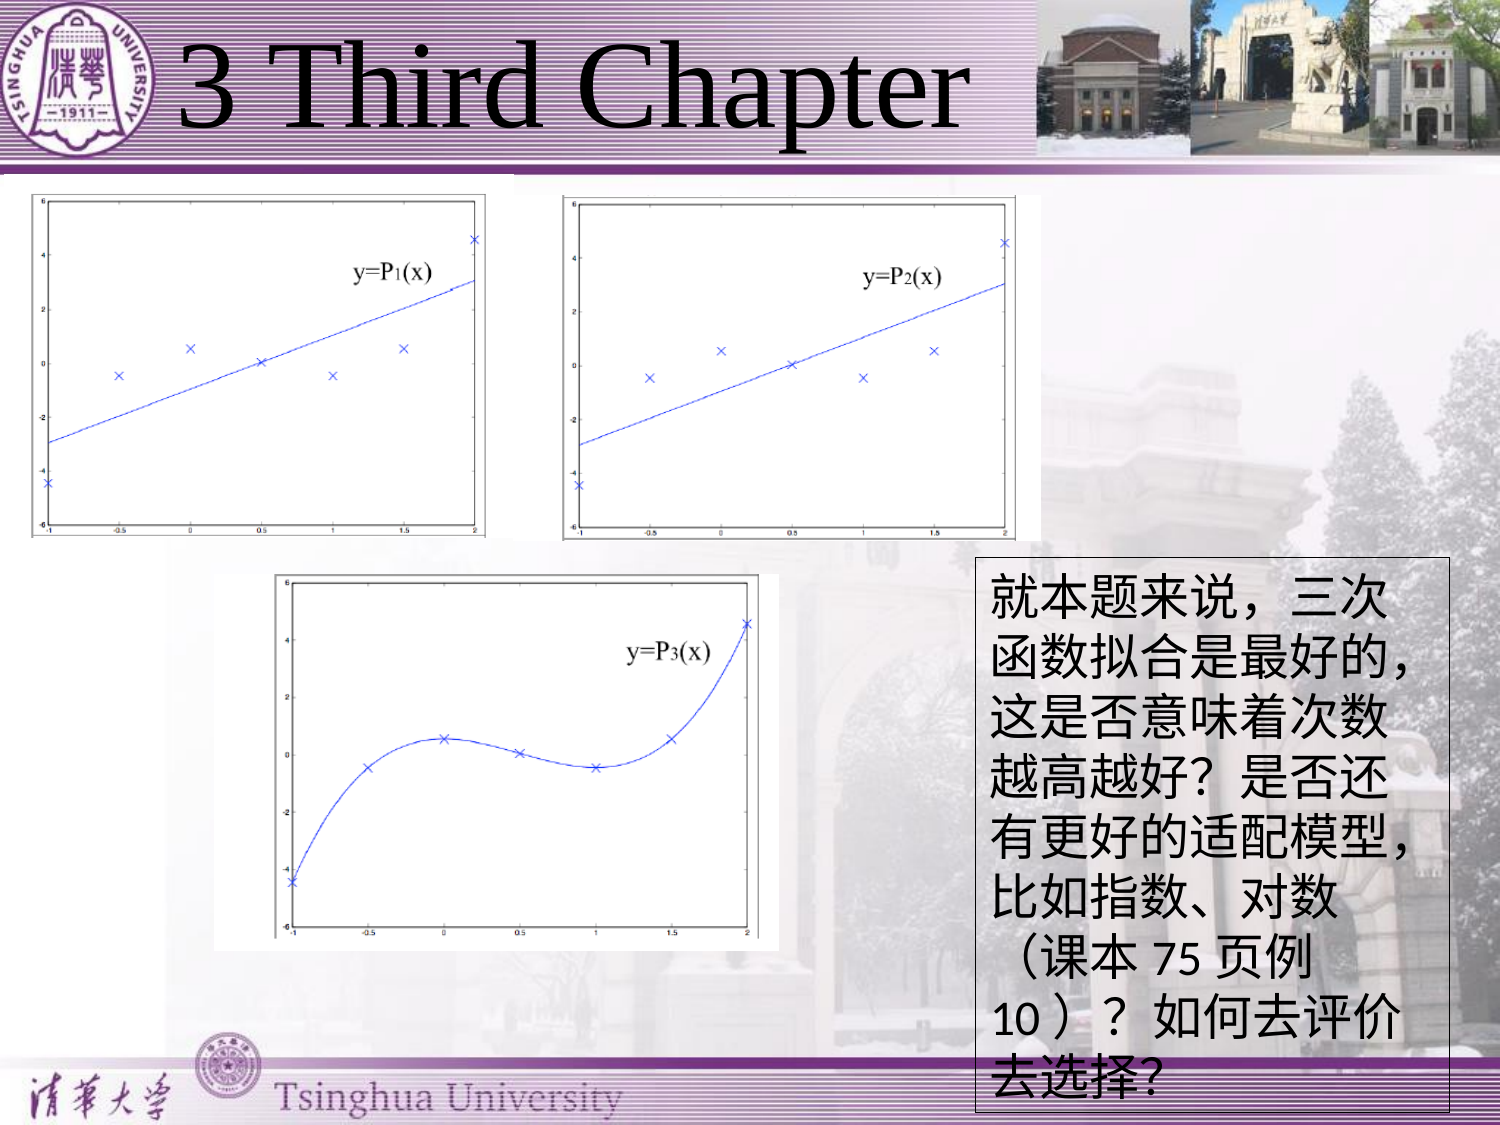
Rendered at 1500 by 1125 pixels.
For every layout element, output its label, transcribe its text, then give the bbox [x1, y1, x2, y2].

title 3 Third Chapter [173, 2, 1353, 92]
text_box 就本题来说，三次函数拟合是最好的，这是否意味着次数越高越好？是否还有更好的适配模型，比如指数、对数（课本75页例10）？如何去评价去选择？ [975, 557, 1450, 1113]
picture [0, 0, 1500, 1125]
